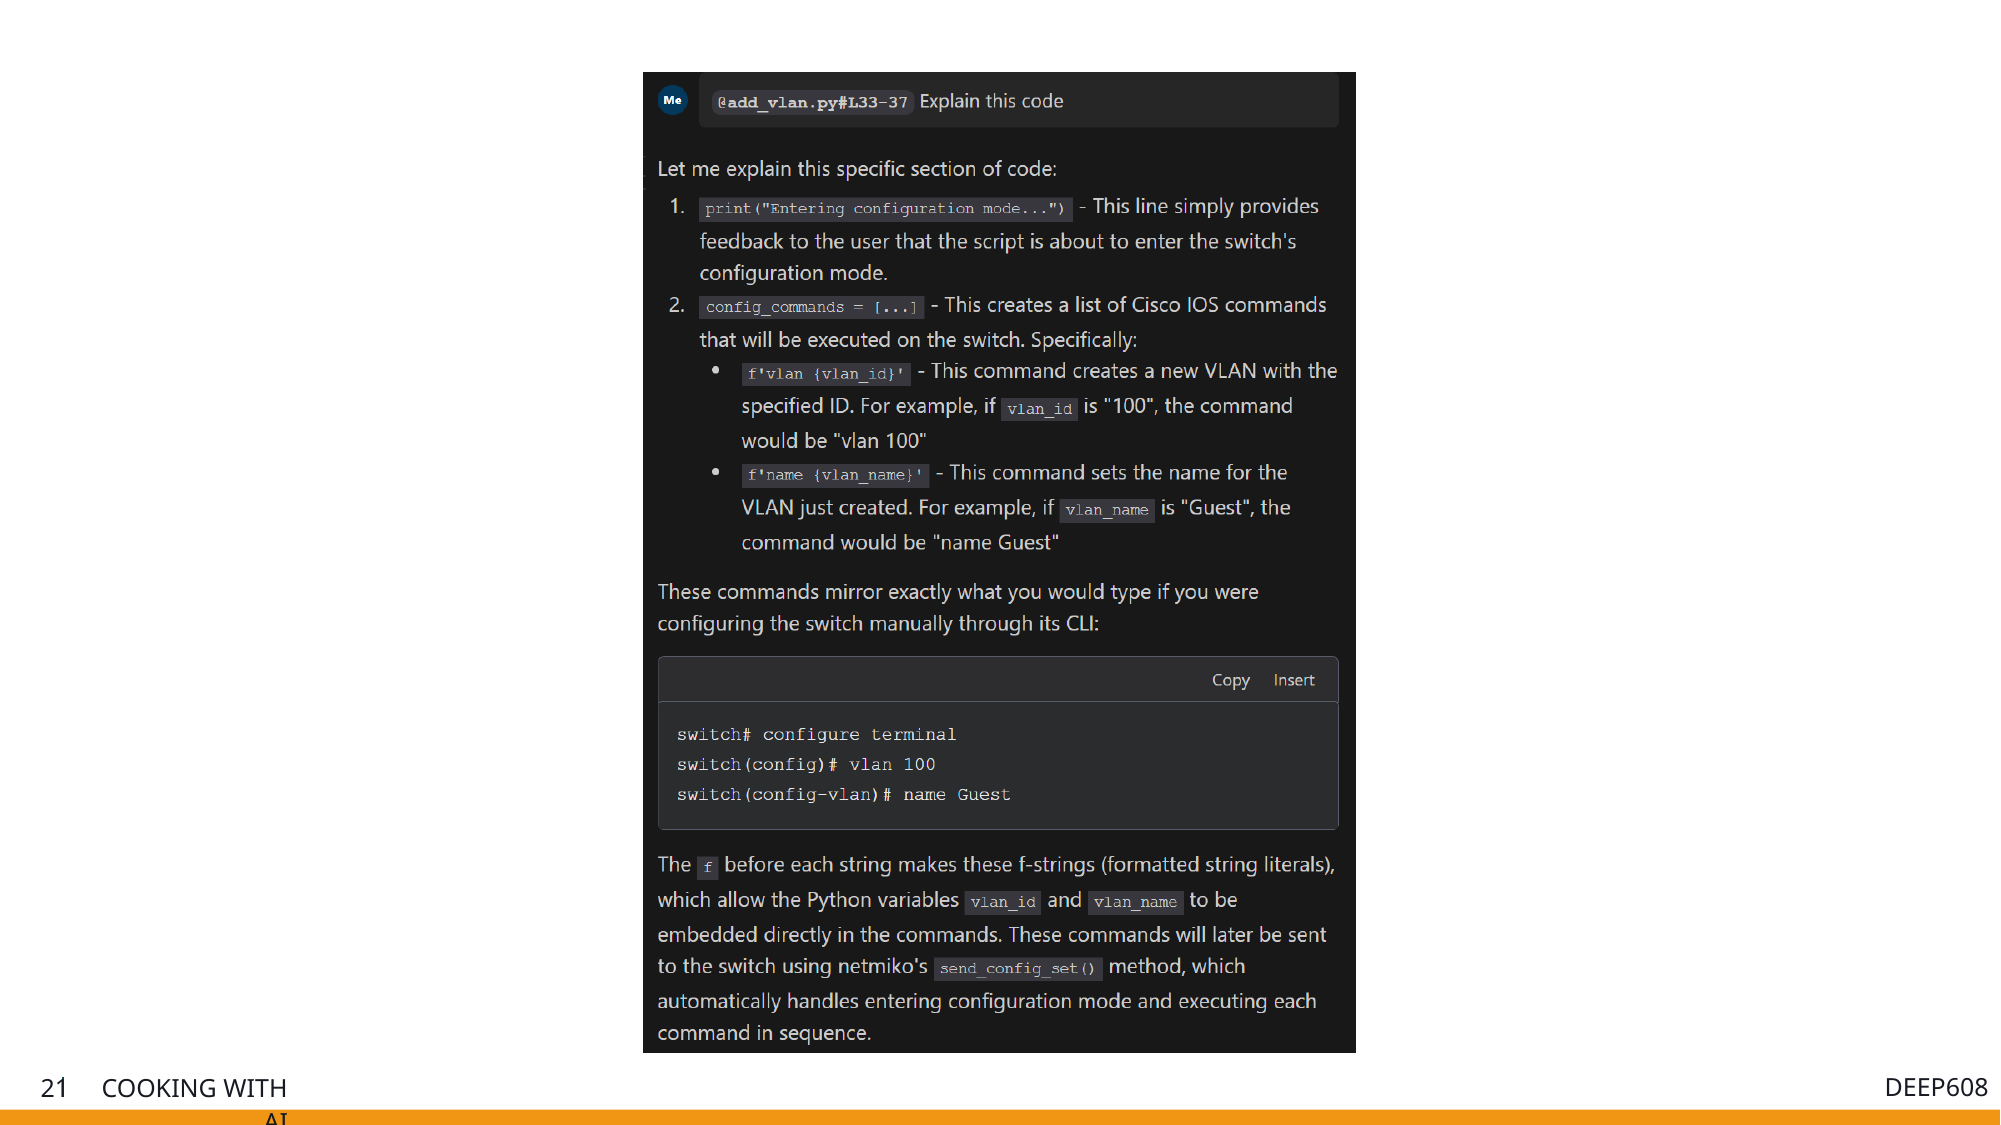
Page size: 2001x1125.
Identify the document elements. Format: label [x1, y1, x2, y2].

picture [643, 72, 1357, 1053]
